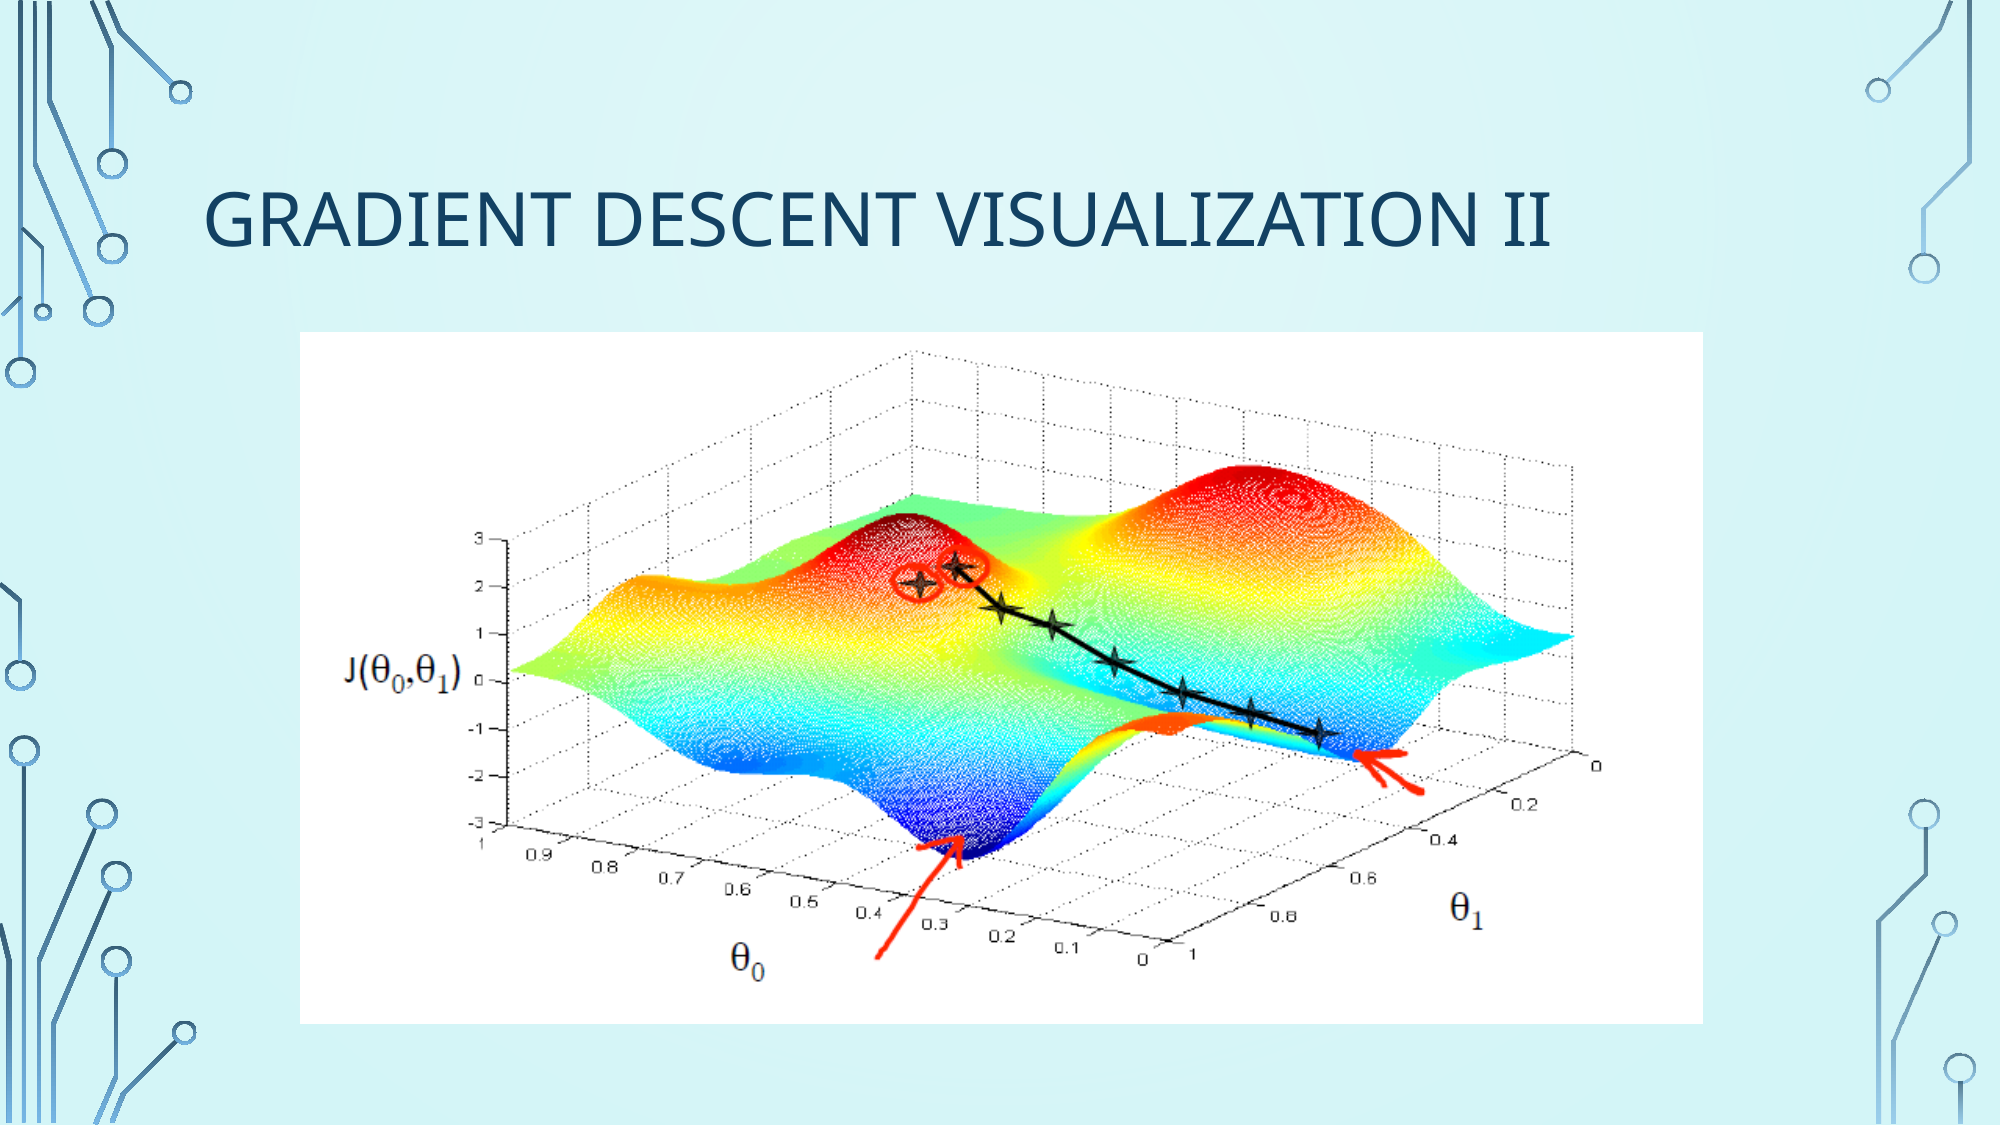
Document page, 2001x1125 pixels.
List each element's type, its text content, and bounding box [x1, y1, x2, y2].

picture [300, 332, 1703, 1024]
title Gradient Descent visualization II [187, 101, 1813, 344]
